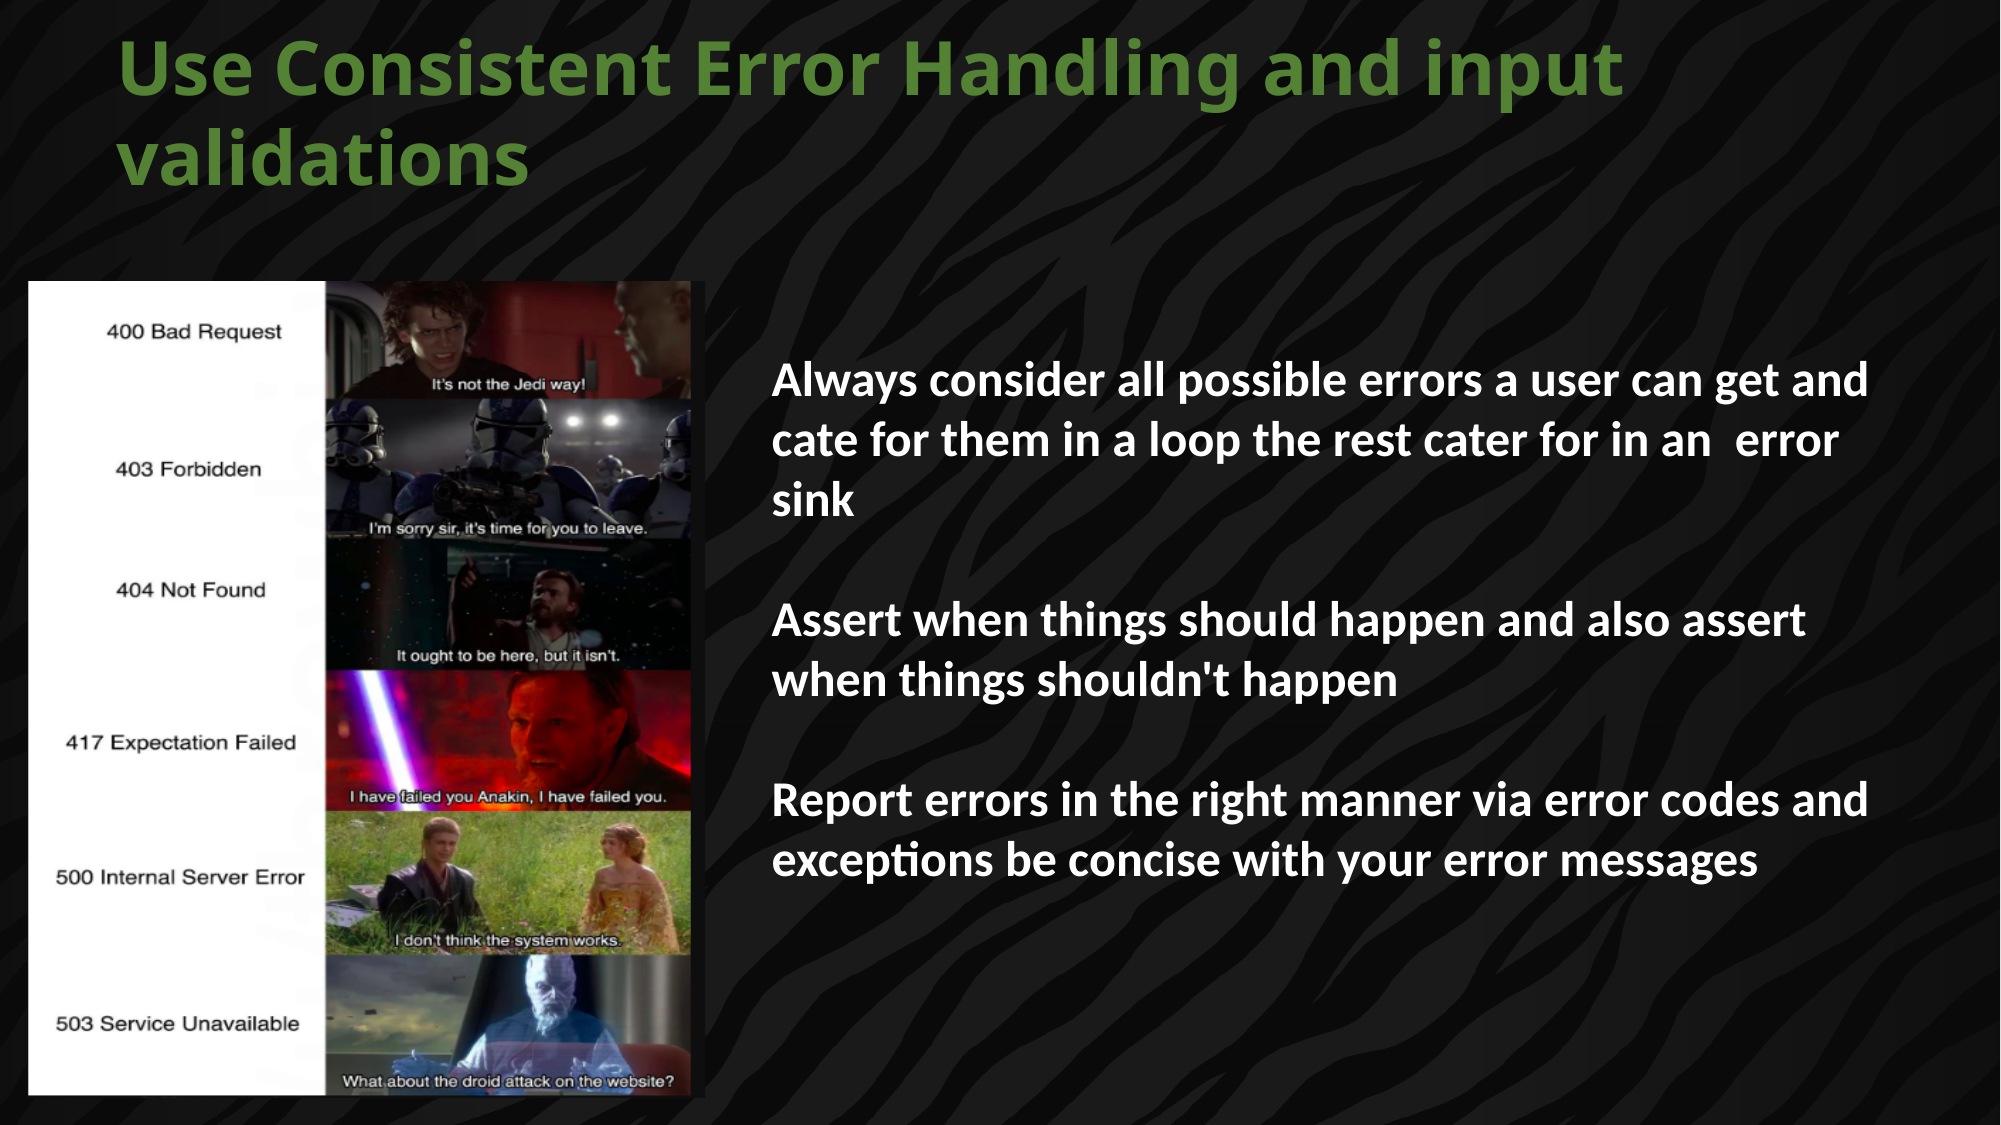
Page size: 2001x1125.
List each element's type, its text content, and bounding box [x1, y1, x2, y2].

text_box Always consider all possible errors a user can get and cate for them in a loop the rest cater for in an error sink Assert when things should happen and also assert when things shouldn't happen Report errors in the right manner via error codes and exceptions be concise with your error messages [756, 338, 1939, 894]
text_box Use Consistent Error Handling and input validations [101, 12, 1827, 208]
picture [0, 0, 2001, 1125]
